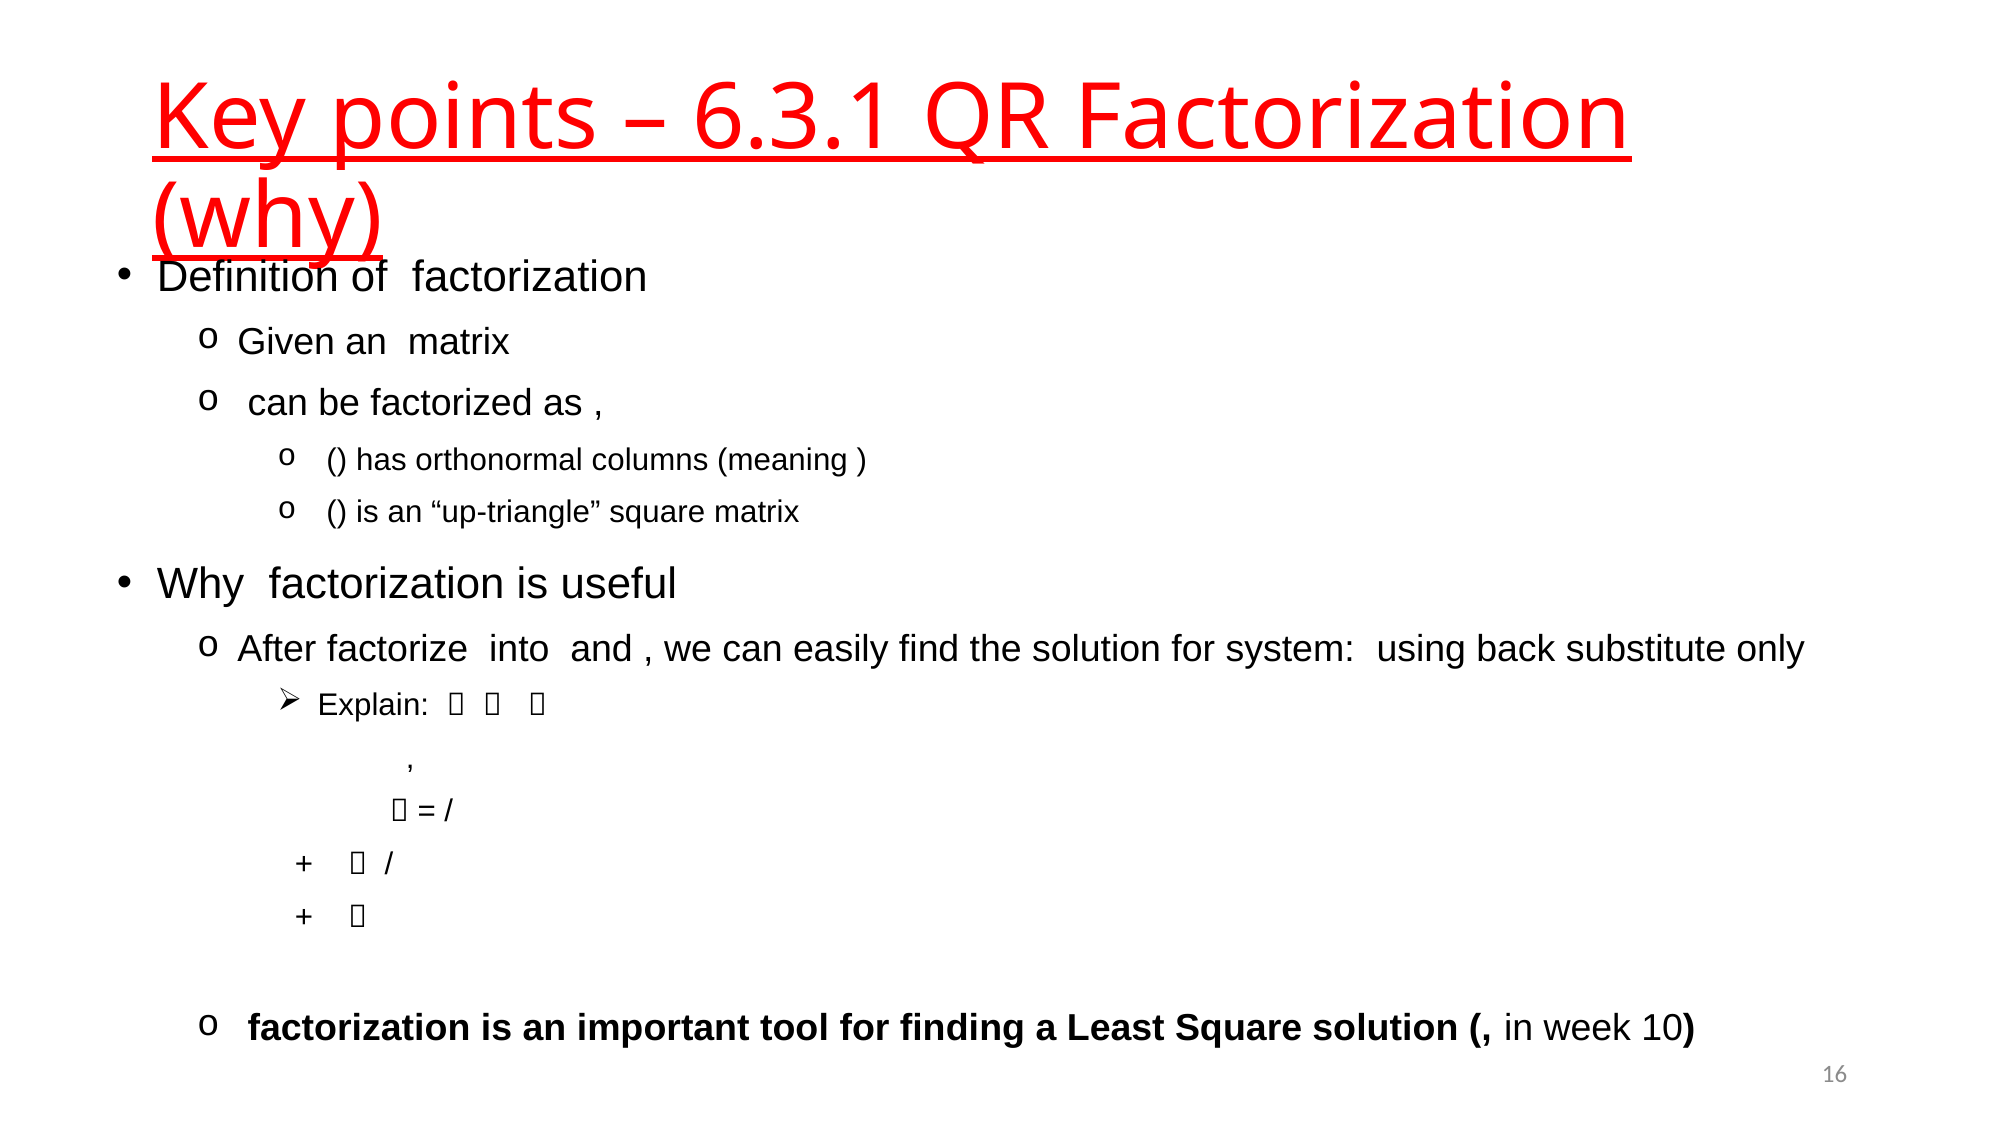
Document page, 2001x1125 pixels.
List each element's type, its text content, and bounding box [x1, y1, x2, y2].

title Key points – 6.3.1 QR Factorization (why) [137, 59, 1863, 278]
slide_number 16 [1412, 1042, 1863, 1103]
